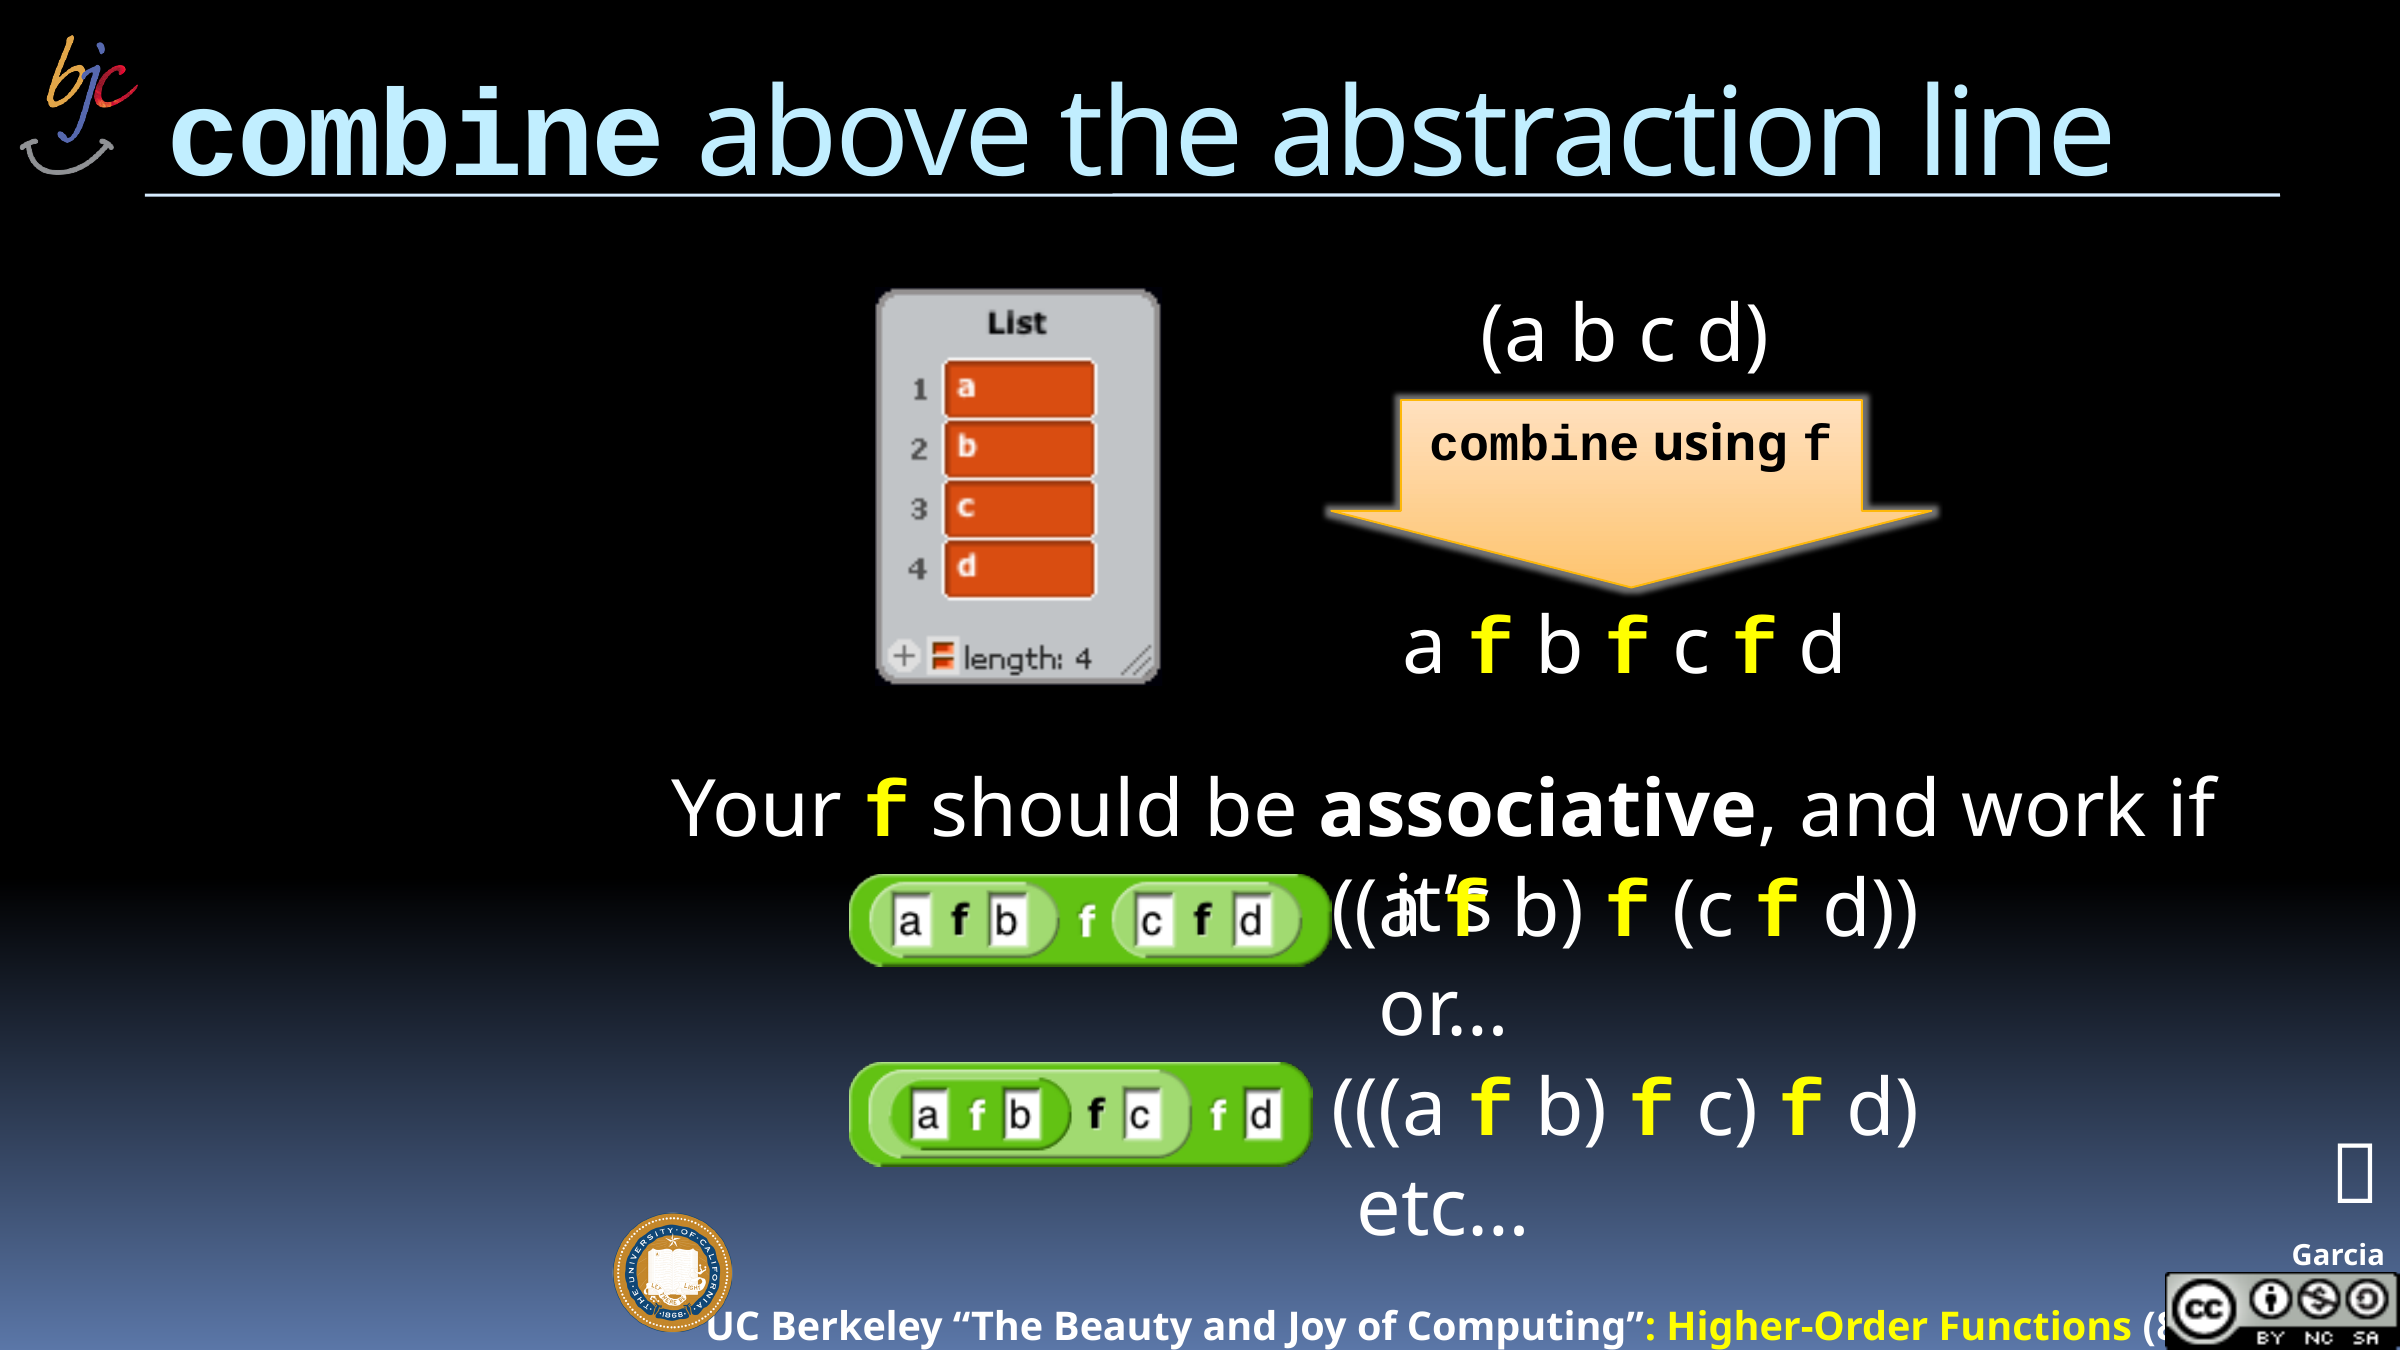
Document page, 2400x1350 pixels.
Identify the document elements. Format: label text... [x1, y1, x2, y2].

picture [849, 1061, 1313, 1168]
title combine above the abstraction line [144, 41, 2288, 192]
picture [849, 874, 1332, 968]
text_box or… [687, 948, 2200, 1059]
text_box a f b f c f d [1050, 587, 2200, 698]
picture [19, 35, 138, 175]
text_box etc… [687, 1148, 2200, 1259]
text_box ((a f b) f (c f d)) [1050, 849, 2200, 948]
text_box Your f should be associative, and work if it’s [612, 749, 2275, 955]
text_box  [2274, 1112, 2400, 1228]
text_box (((a f b) f c) f d) [1050, 1048, 2200, 1148]
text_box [1329, 399, 1932, 588]
picture [2165, 1272, 2400, 1350]
text_box (a b c d) [1050, 275, 2200, 385]
picture [612, 1212, 733, 1333]
picture [874, 286, 1163, 686]
